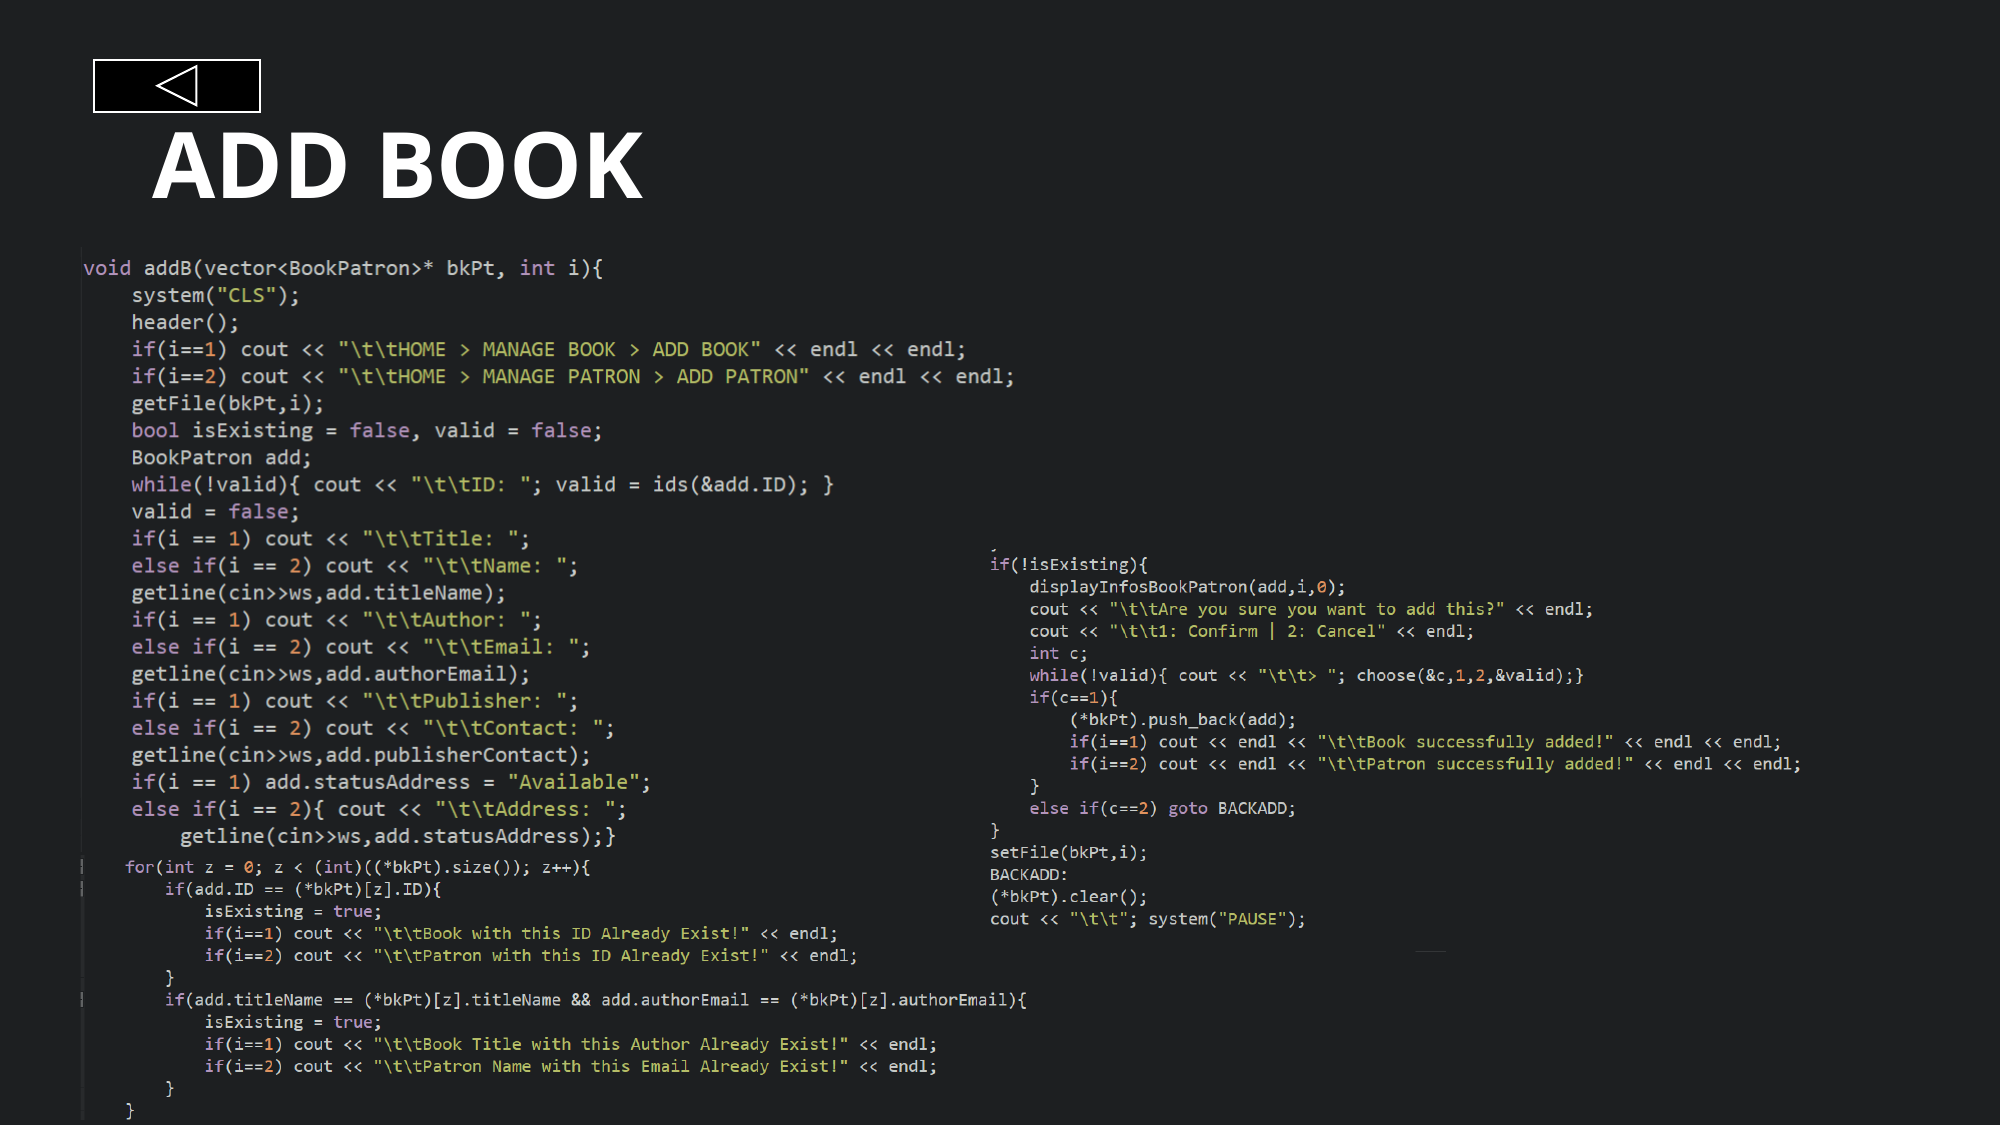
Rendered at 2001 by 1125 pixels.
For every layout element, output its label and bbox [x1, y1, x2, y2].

title [137, 59, 1863, 278]
picture [80, 247, 1954, 1120]
text_box [93, 59, 261, 113]
